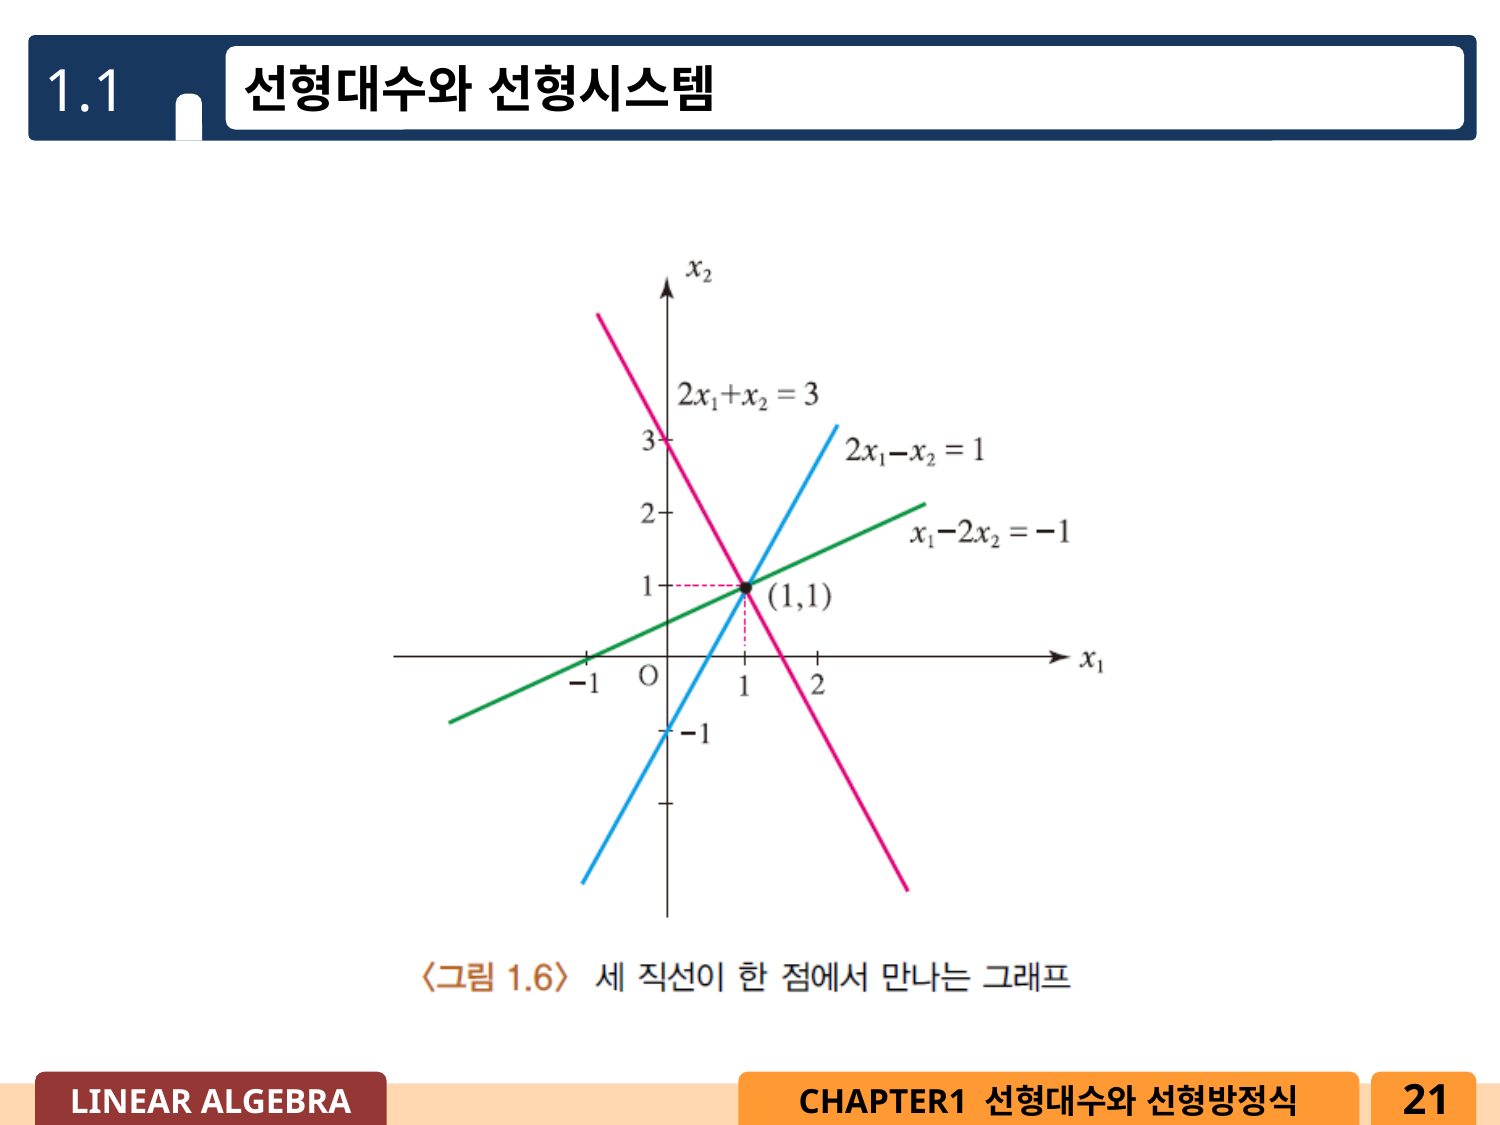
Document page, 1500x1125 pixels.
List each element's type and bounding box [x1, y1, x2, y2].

picture [300, 231, 1176, 1018]
text_box [0, 1071, 1500, 1125]
text_box [28, 34, 1477, 141]
